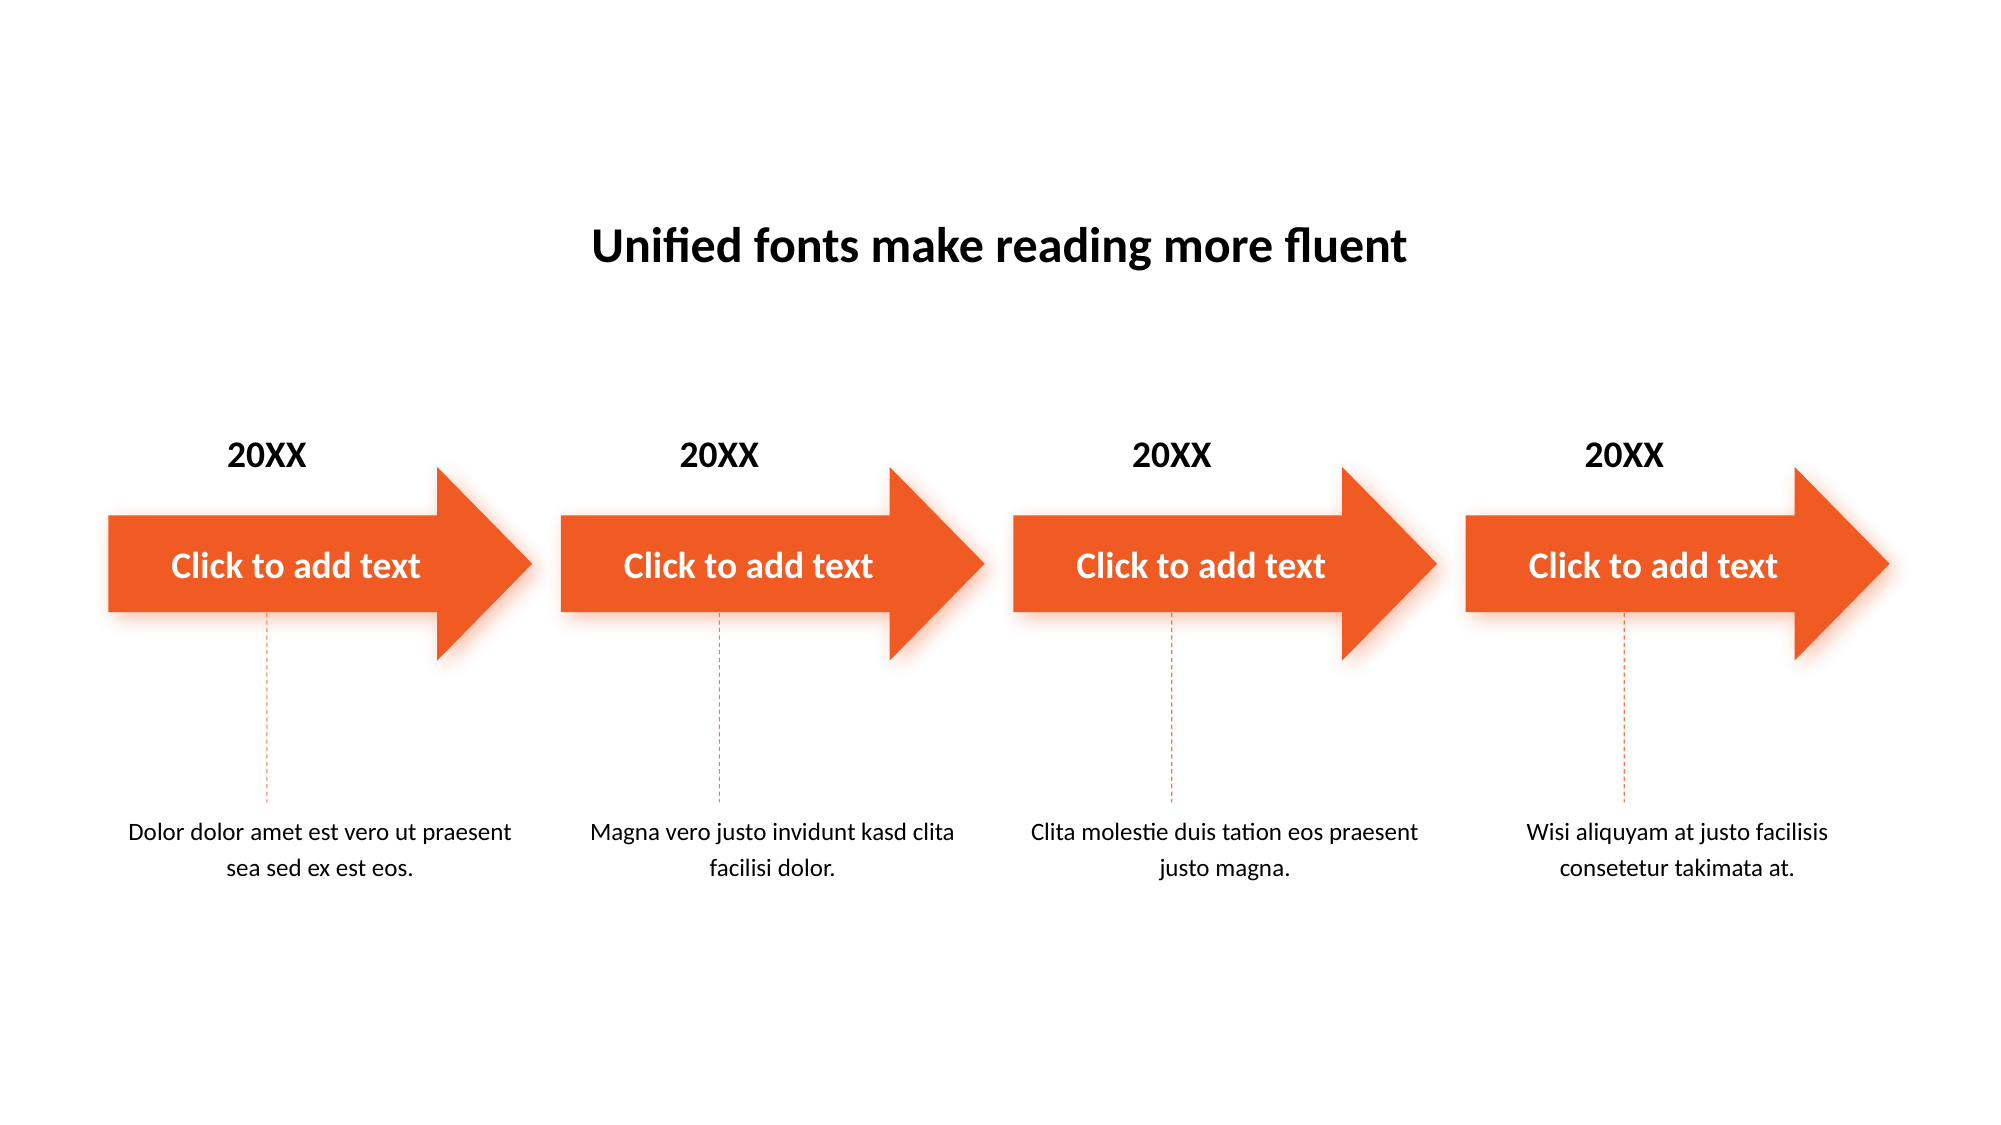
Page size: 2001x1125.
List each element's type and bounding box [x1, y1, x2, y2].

text_box [108, 185, 1890, 915]
